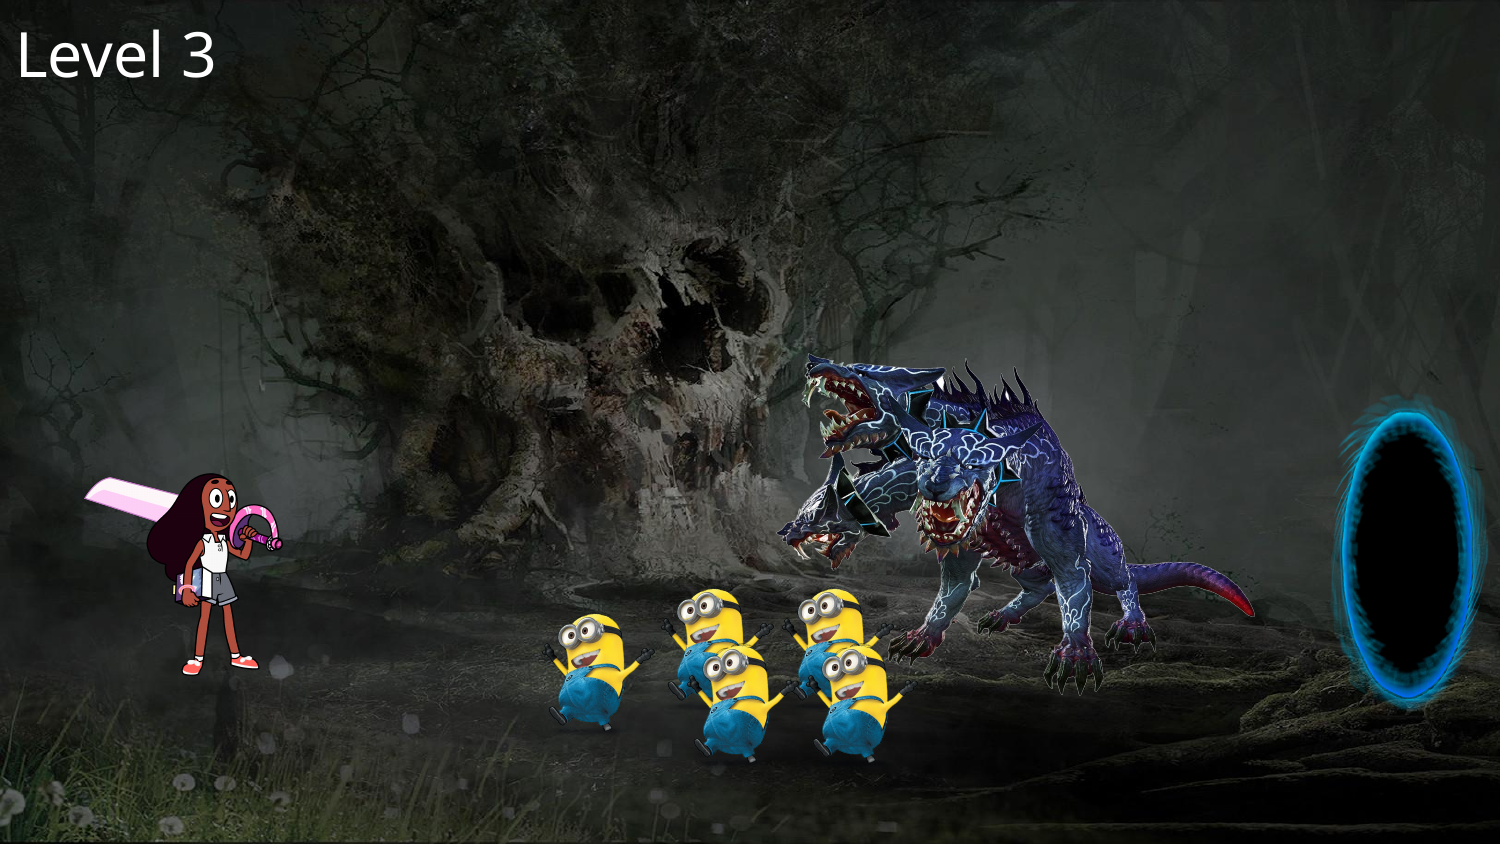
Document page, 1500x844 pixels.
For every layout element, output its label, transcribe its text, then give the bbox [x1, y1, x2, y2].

picture [0, 0, 1500, 844]
title Level 3 [0, 0, 245, 94]
